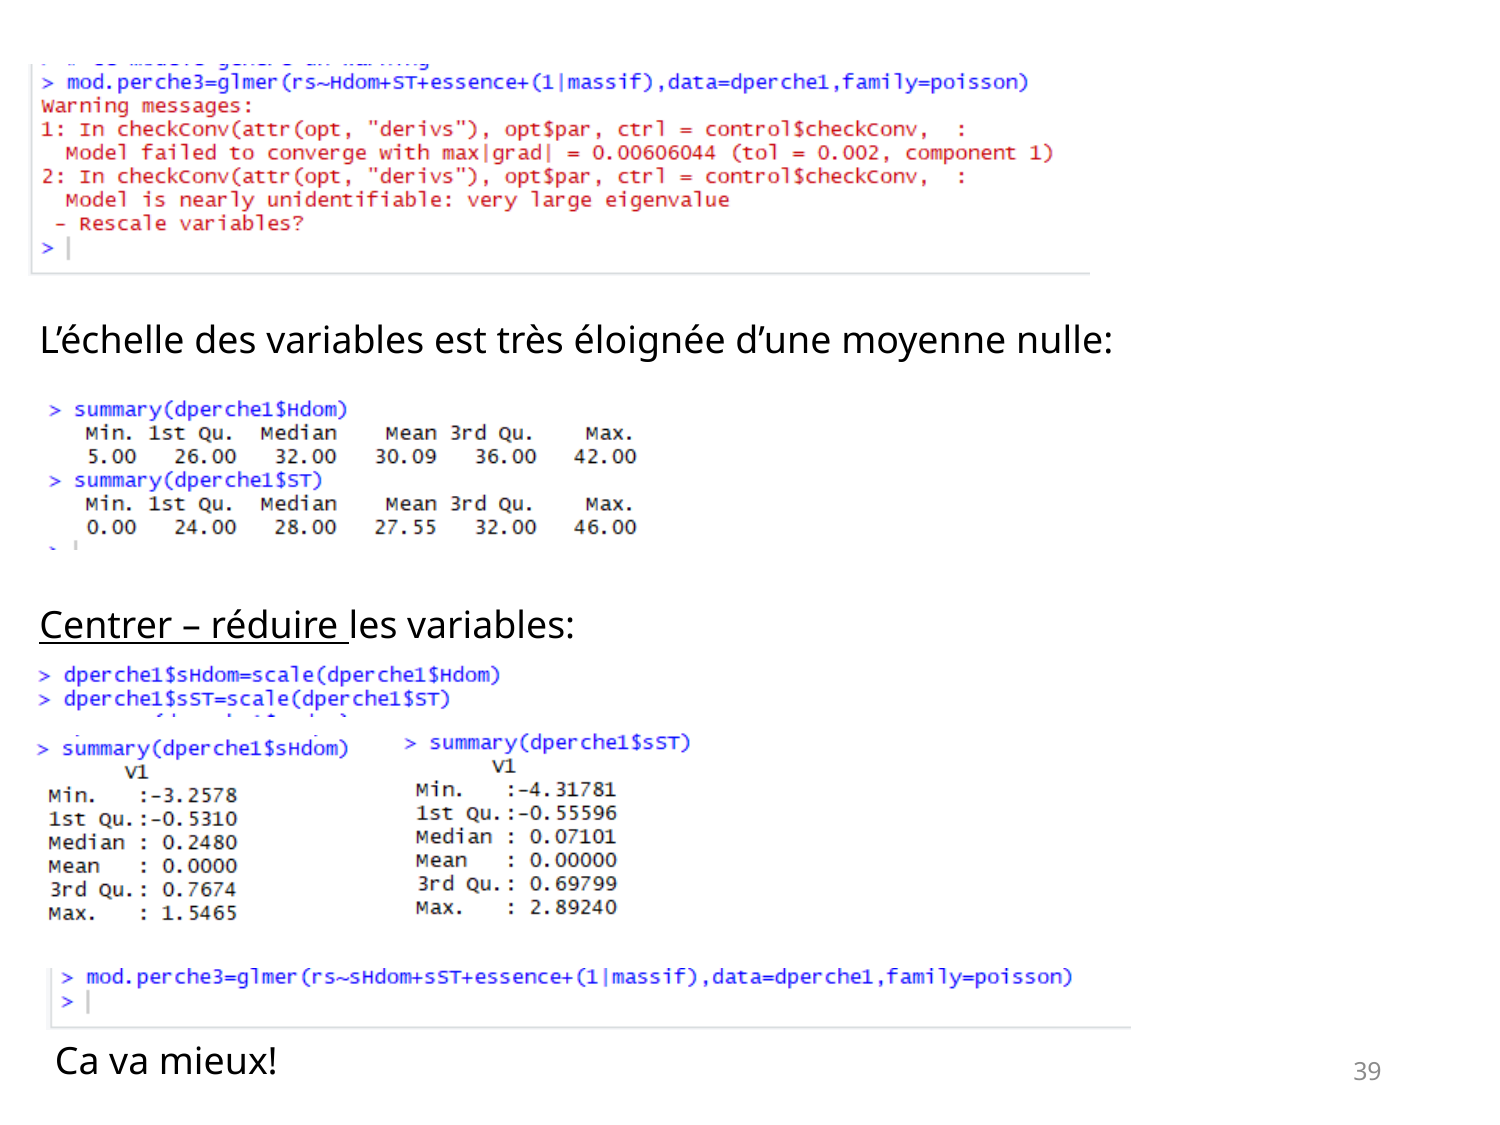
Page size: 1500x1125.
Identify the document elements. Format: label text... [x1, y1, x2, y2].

picture [45, 968, 1131, 1030]
text_box Ca va mieux! [40, 1029, 361, 1090]
picture [40, 396, 659, 550]
picture [34, 663, 515, 717]
text_box Centrer – réduire les variables: [24, 593, 1350, 654]
picture [28, 64, 1090, 276]
picture [34, 729, 724, 928]
slide_number 39 [1059, 1042, 1397, 1103]
text_box L’échelle des variables est très éloignée d’une moyenne nulle: [24, 308, 1350, 369]
